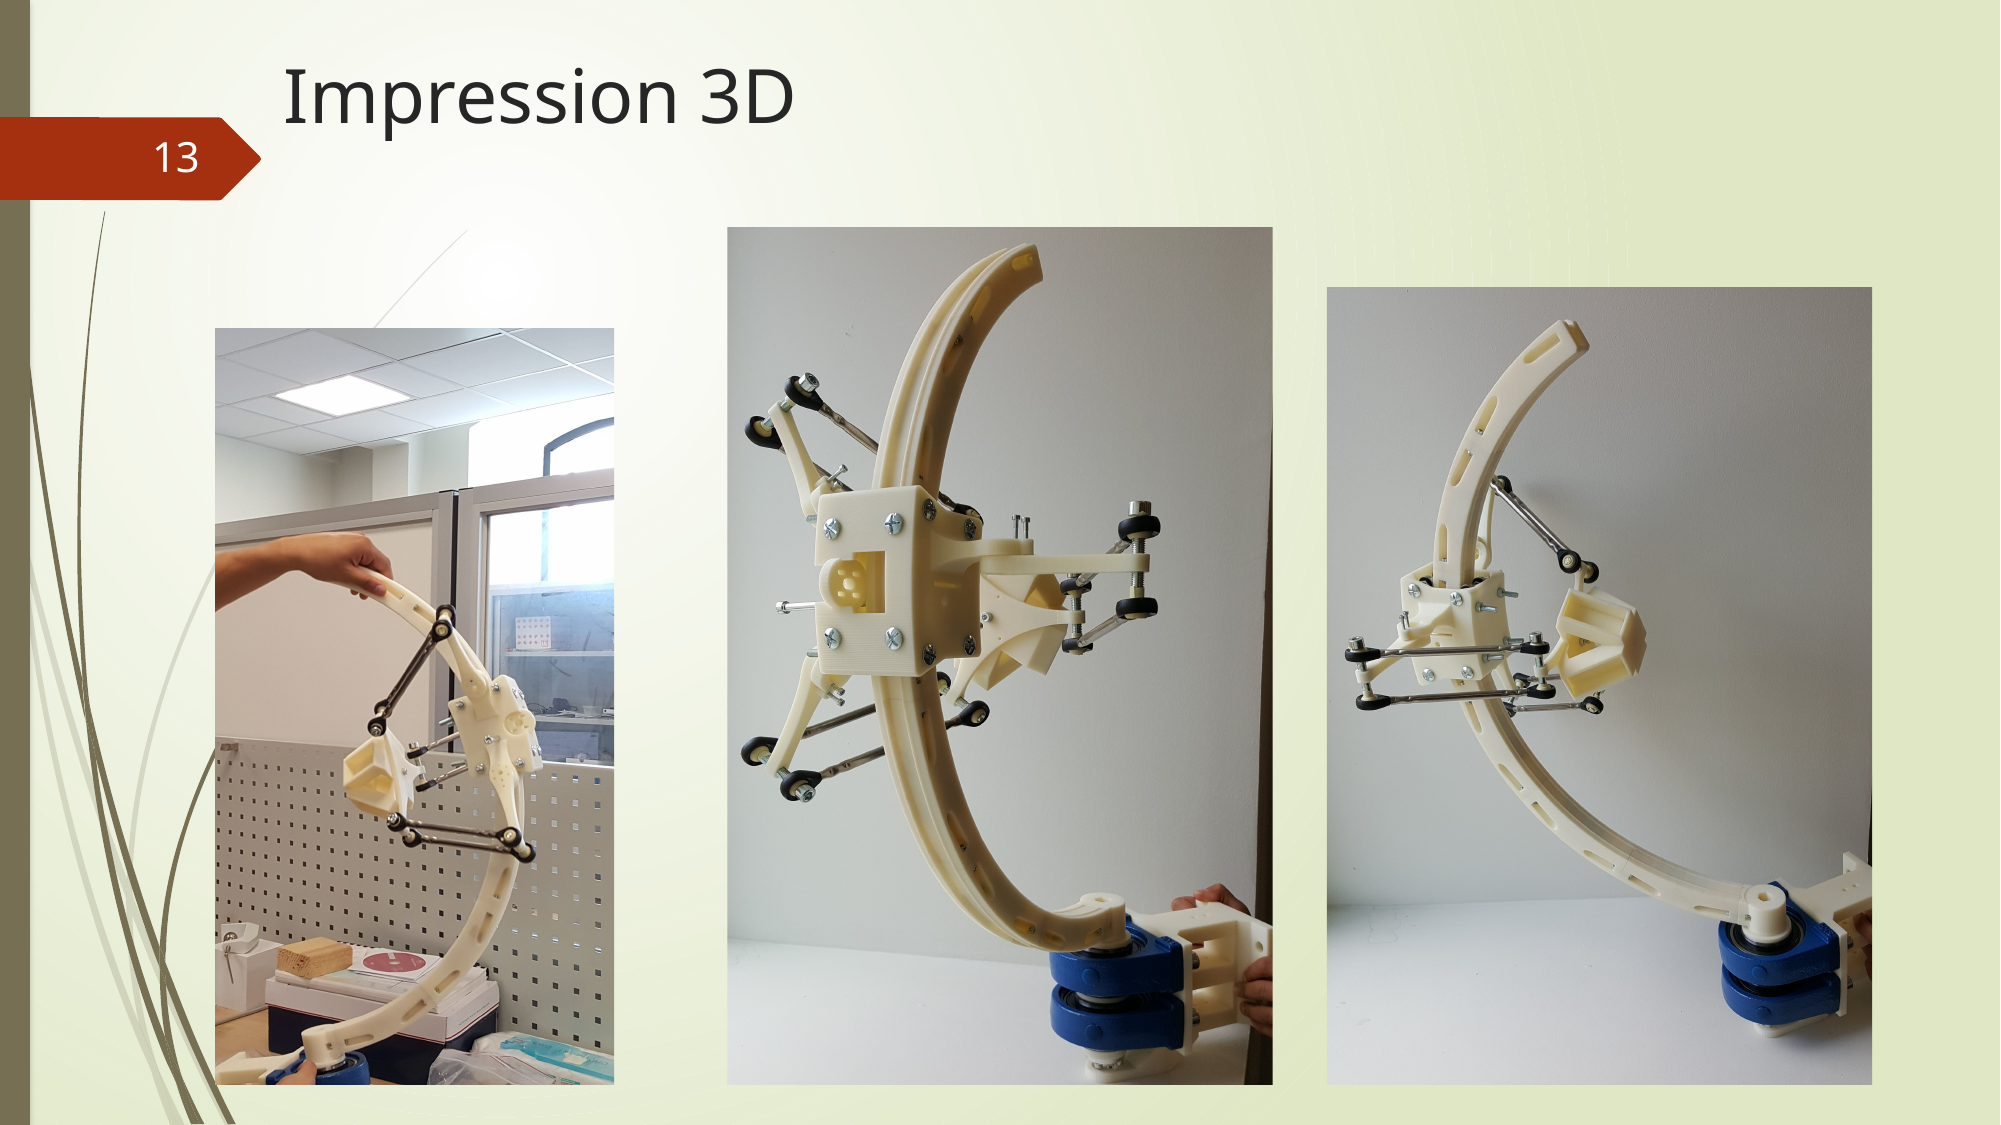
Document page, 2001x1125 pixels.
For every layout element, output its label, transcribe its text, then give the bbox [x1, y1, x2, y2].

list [214, 328, 615, 1085]
slide_number 13 [87, 129, 216, 190]
picture [727, 227, 1273, 1085]
picture [1326, 286, 1873, 1085]
title Impression 3D [269, 40, 1731, 251]
